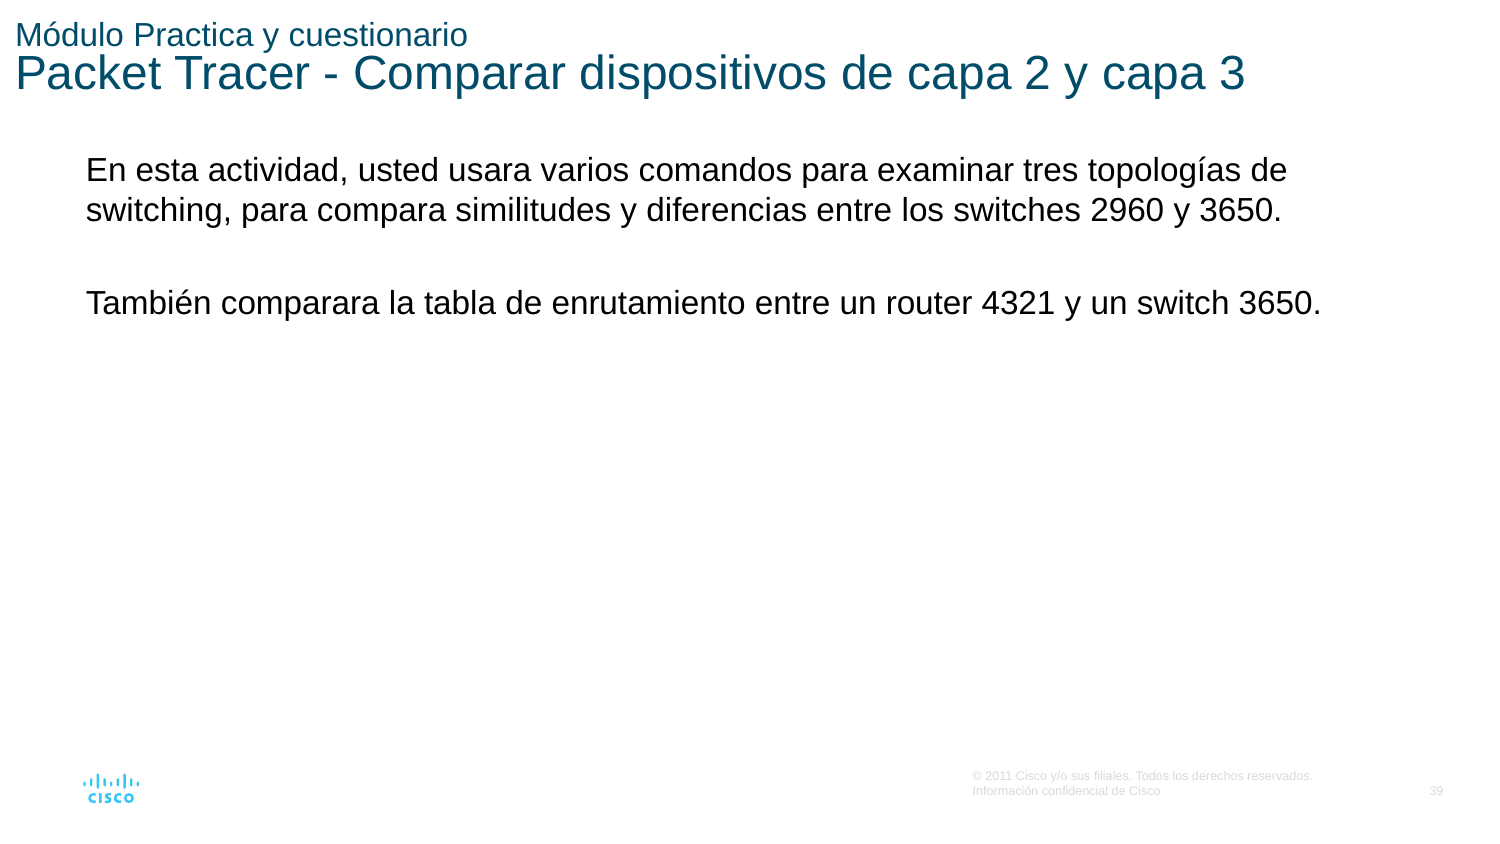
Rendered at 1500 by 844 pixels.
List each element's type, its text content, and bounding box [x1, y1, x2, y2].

title Módulo Practica y cuestionario Packet Tracer - Comparar dispositivos de capa 2 y capa 3 [0, 0, 1500, 121]
list En esta actividad, usted usara varios comandos para examinar tres topologías de switching, para compara similitudes y diferencias entre los switches 2960 y 3650. También comparara la tabla de enrutamiento entre un router 4321 y un switch 3650. [70, 140, 1430, 645]
